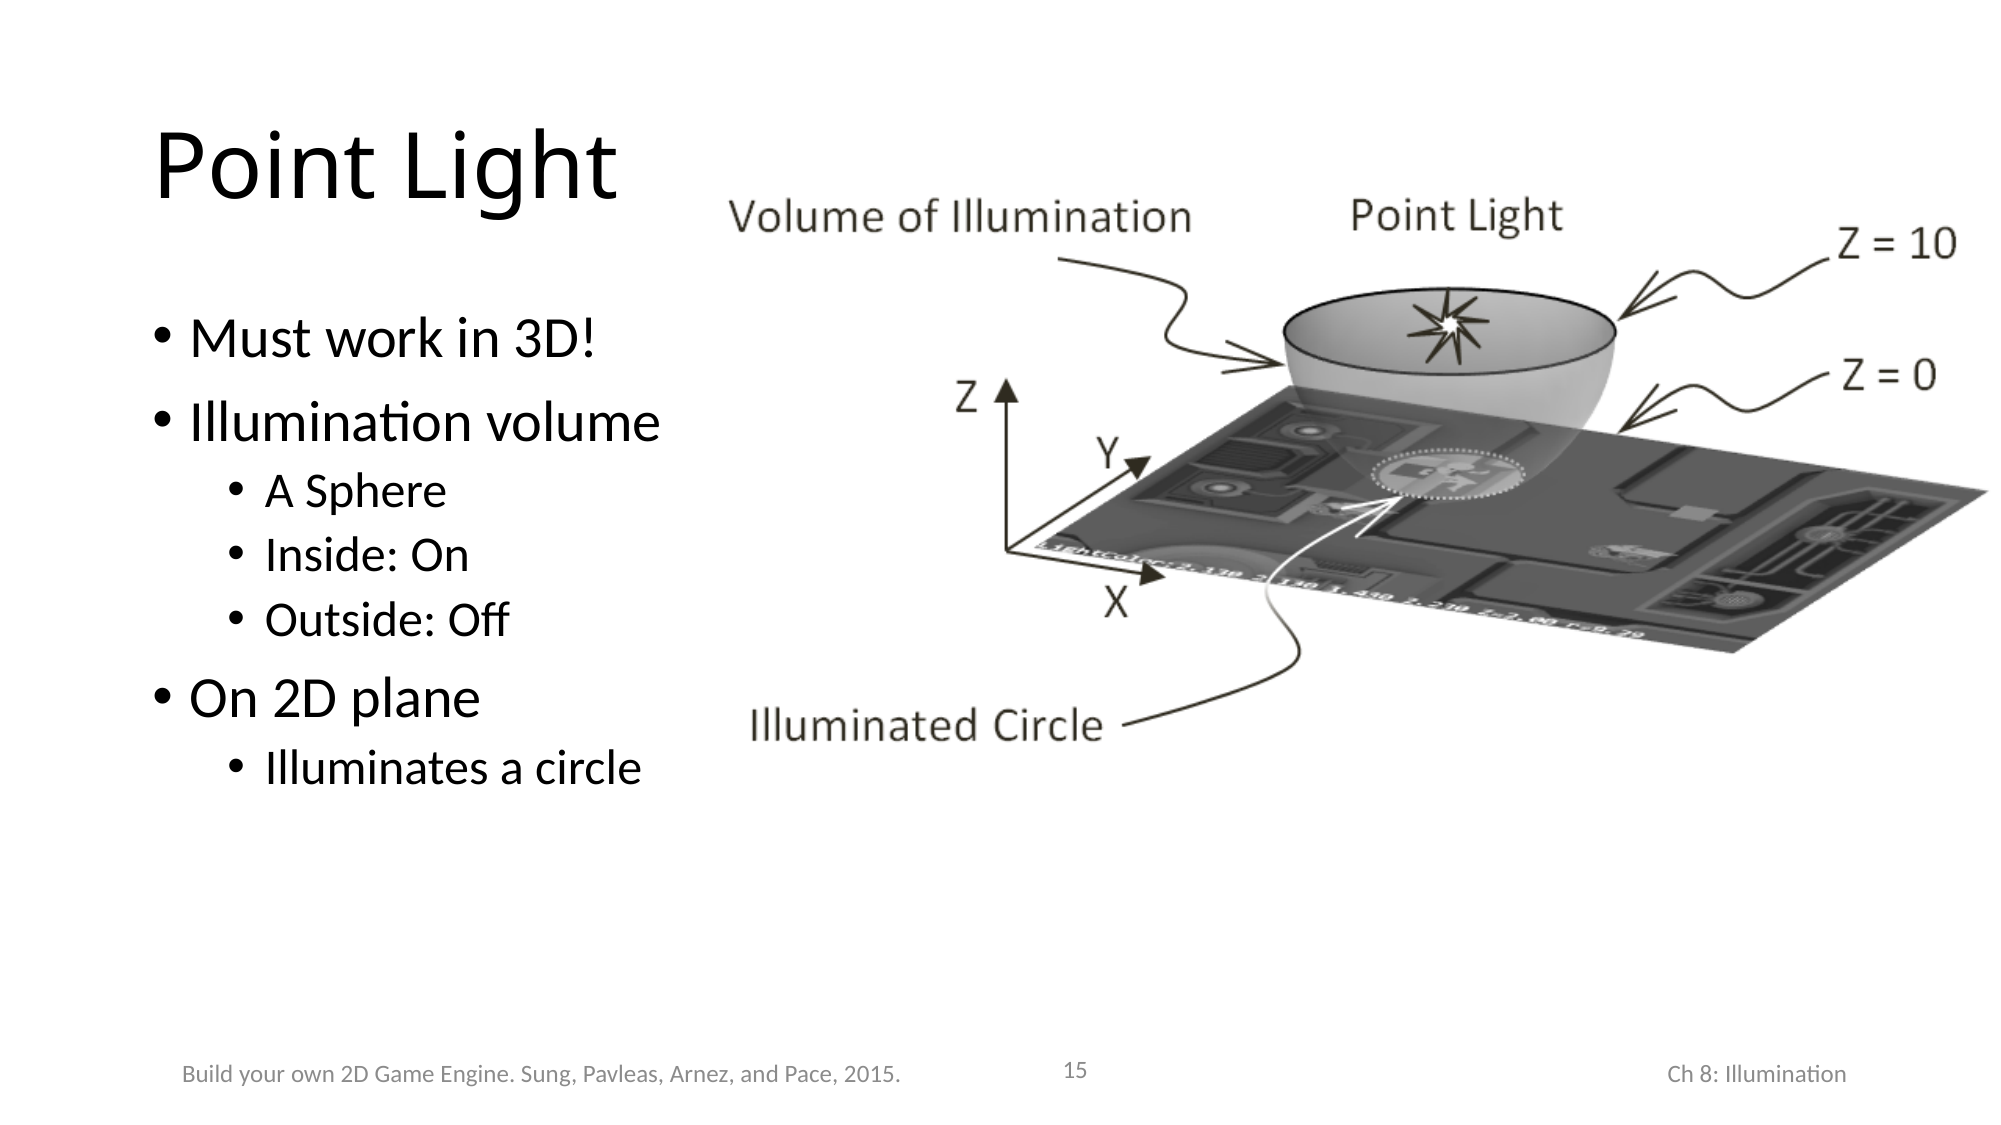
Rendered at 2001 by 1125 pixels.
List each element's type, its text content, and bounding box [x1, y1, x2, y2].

picture [724, 132, 2000, 785]
list Must work in 3D! Illumination volume A Sphere Inside: On Outside: Off On 2D plane Illuminates a circle [137, 299, 1863, 1014]
title Point Light [137, 59, 1863, 278]
